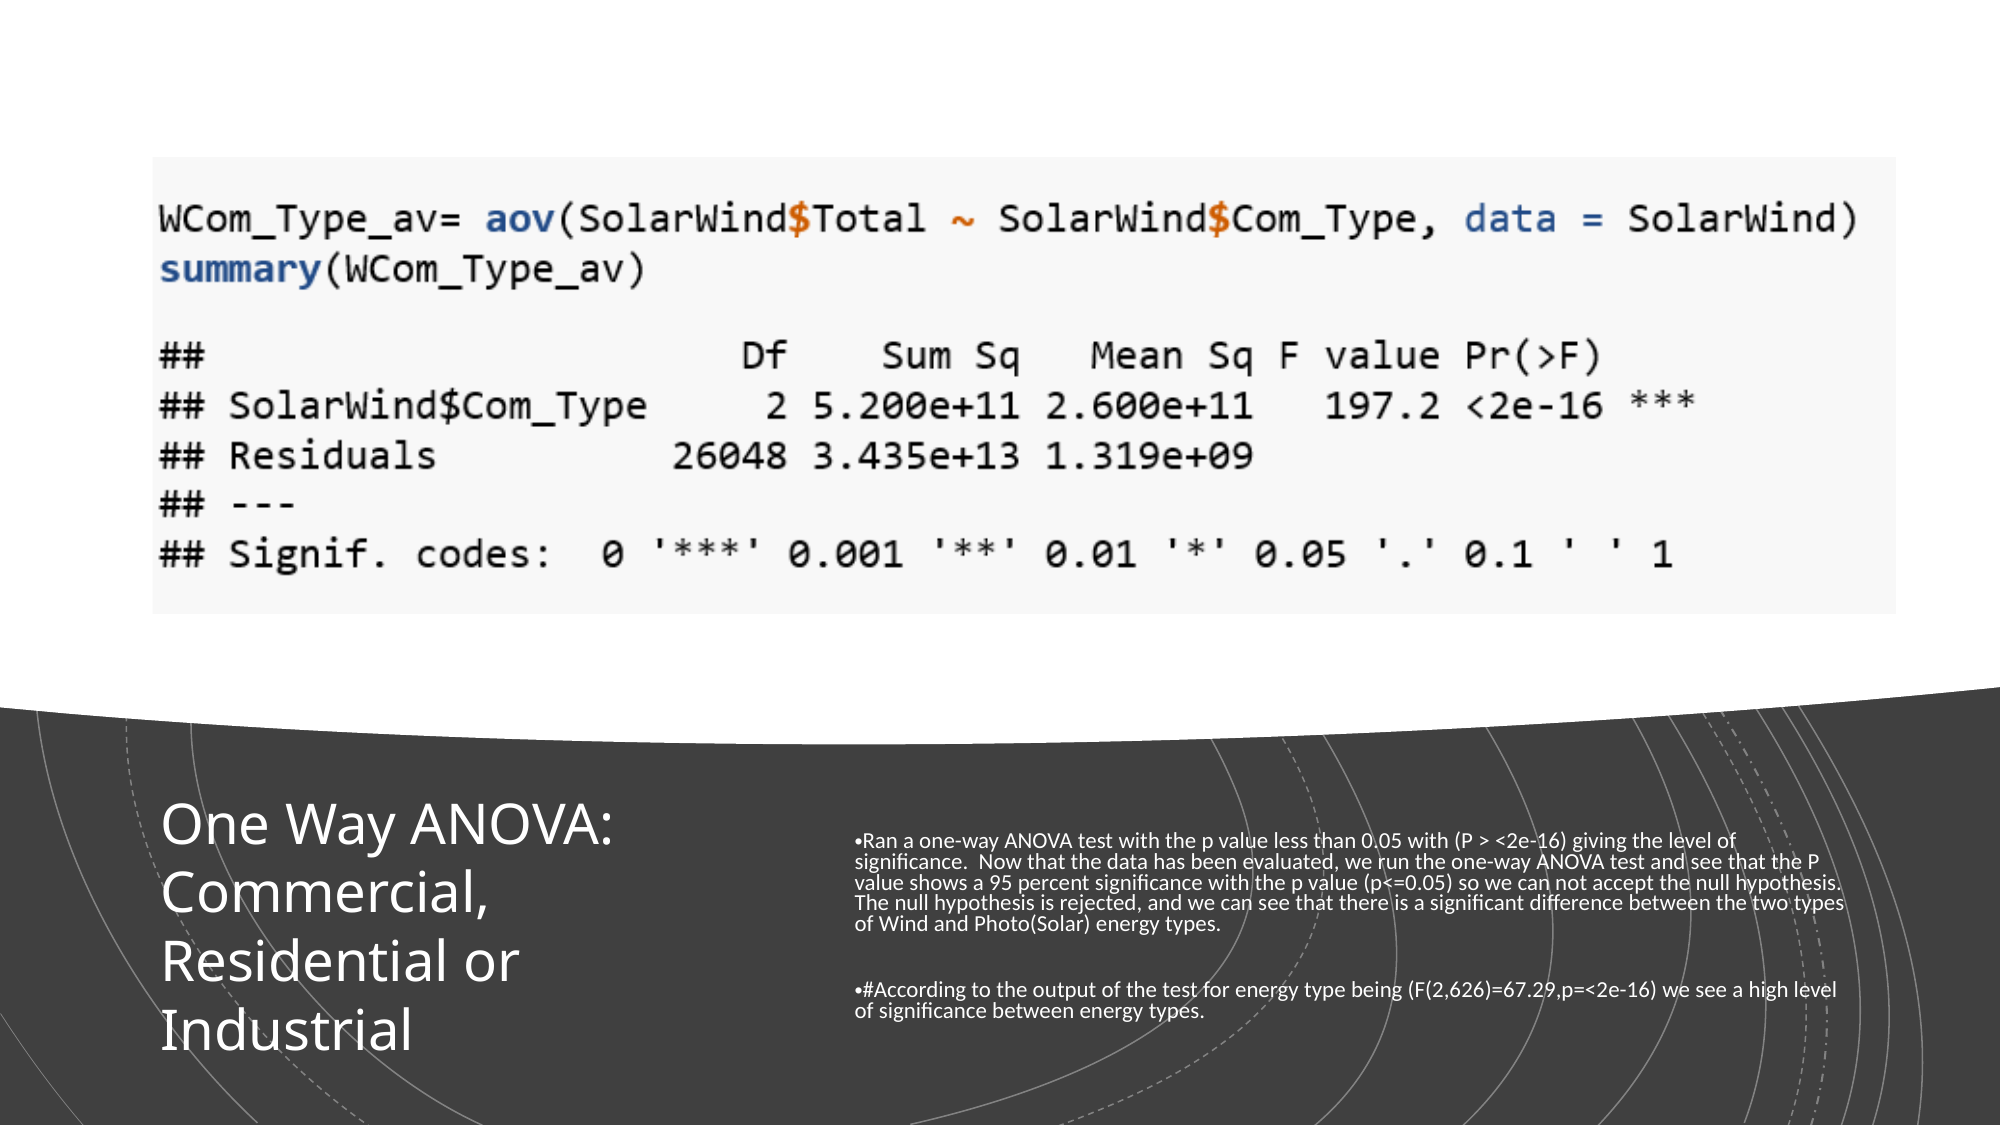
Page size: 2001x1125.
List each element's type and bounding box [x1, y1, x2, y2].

text_box [0, 0, 1999, 1125]
picture [105, 157, 1896, 615]
